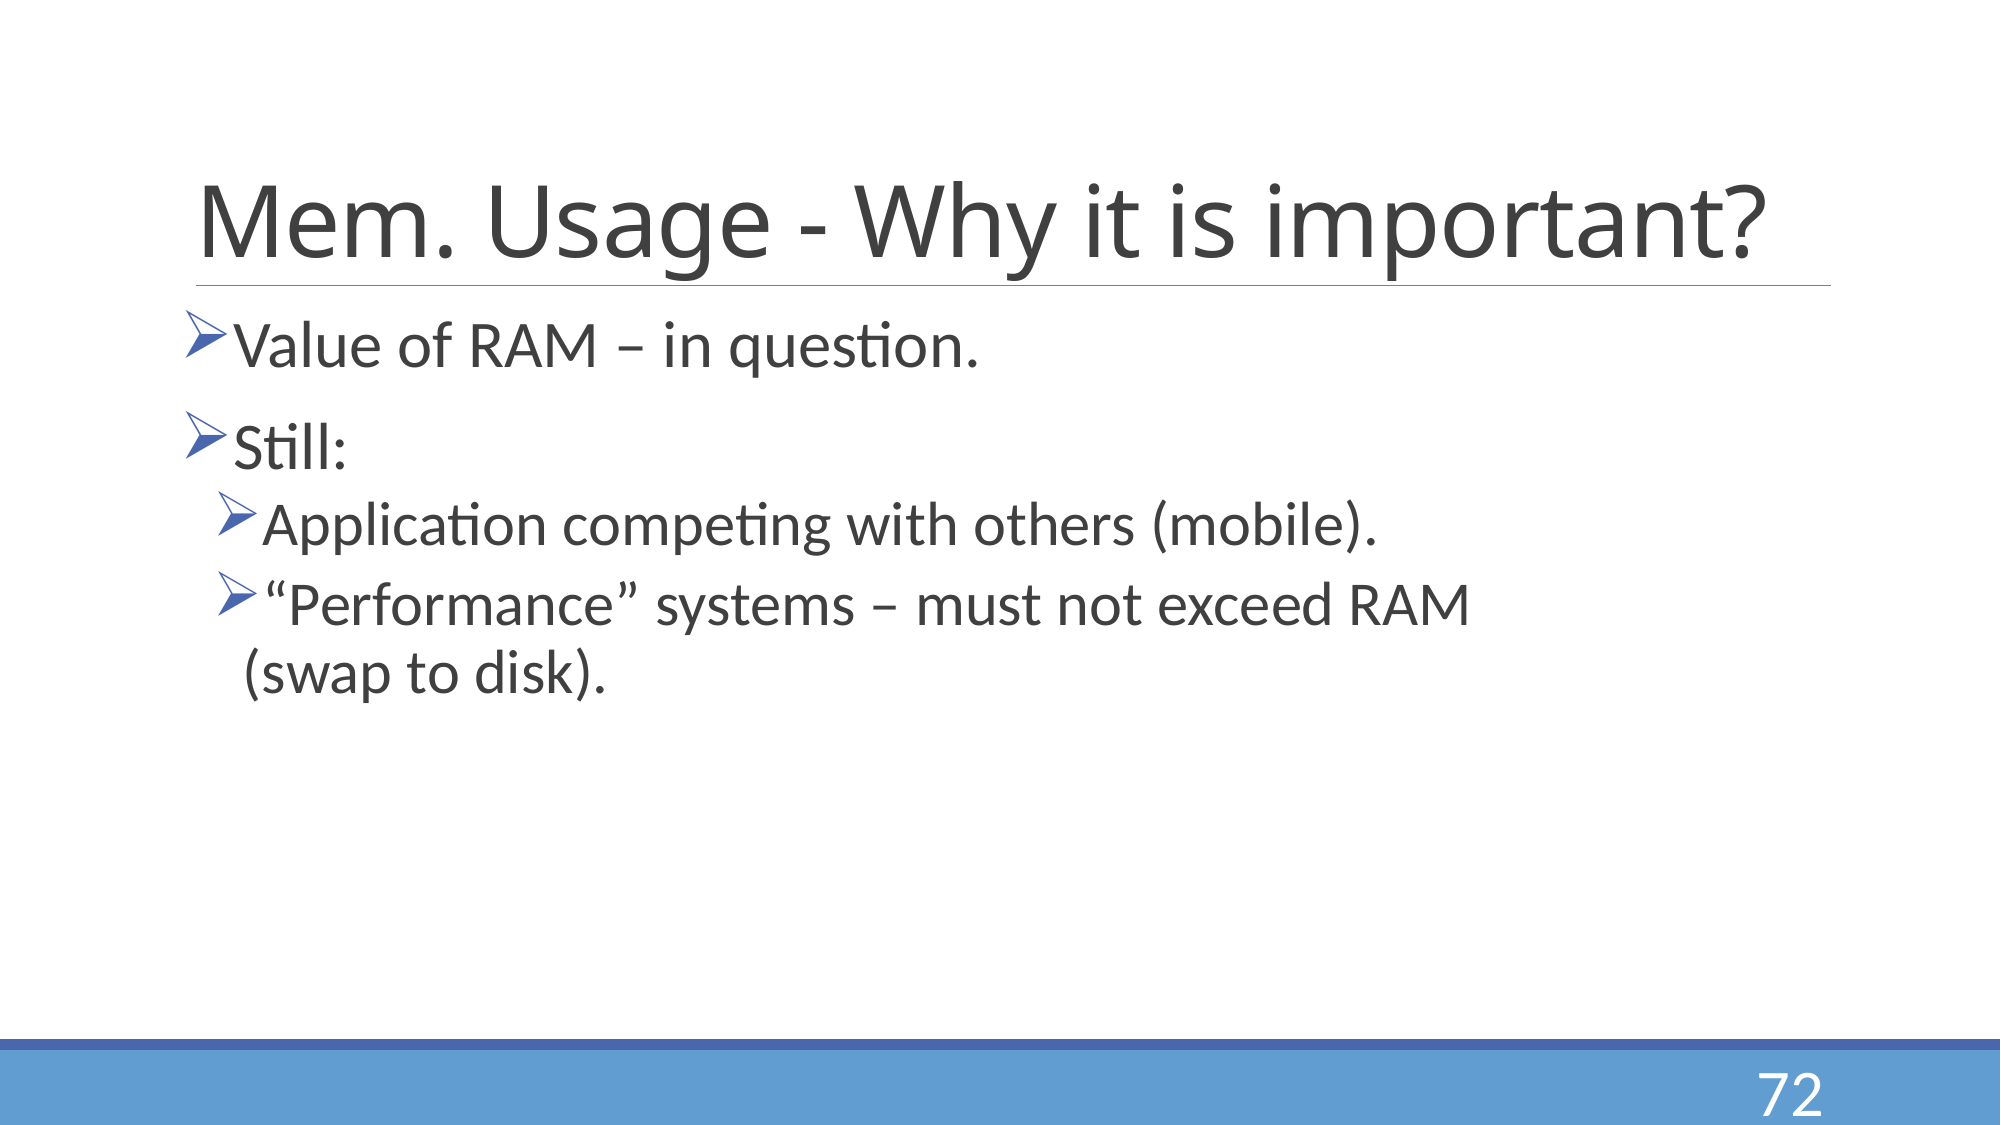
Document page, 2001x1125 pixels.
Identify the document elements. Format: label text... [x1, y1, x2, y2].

title Mem. Usage - Why it is important? [180, 47, 1830, 285]
slide_number 72 [1624, 1059, 1840, 1120]
list Value of RAM – in question. Still: Application competing with others (mobile). “Performance” systems – must not exceed RAM (swap to disk). [180, 302, 1830, 963]
